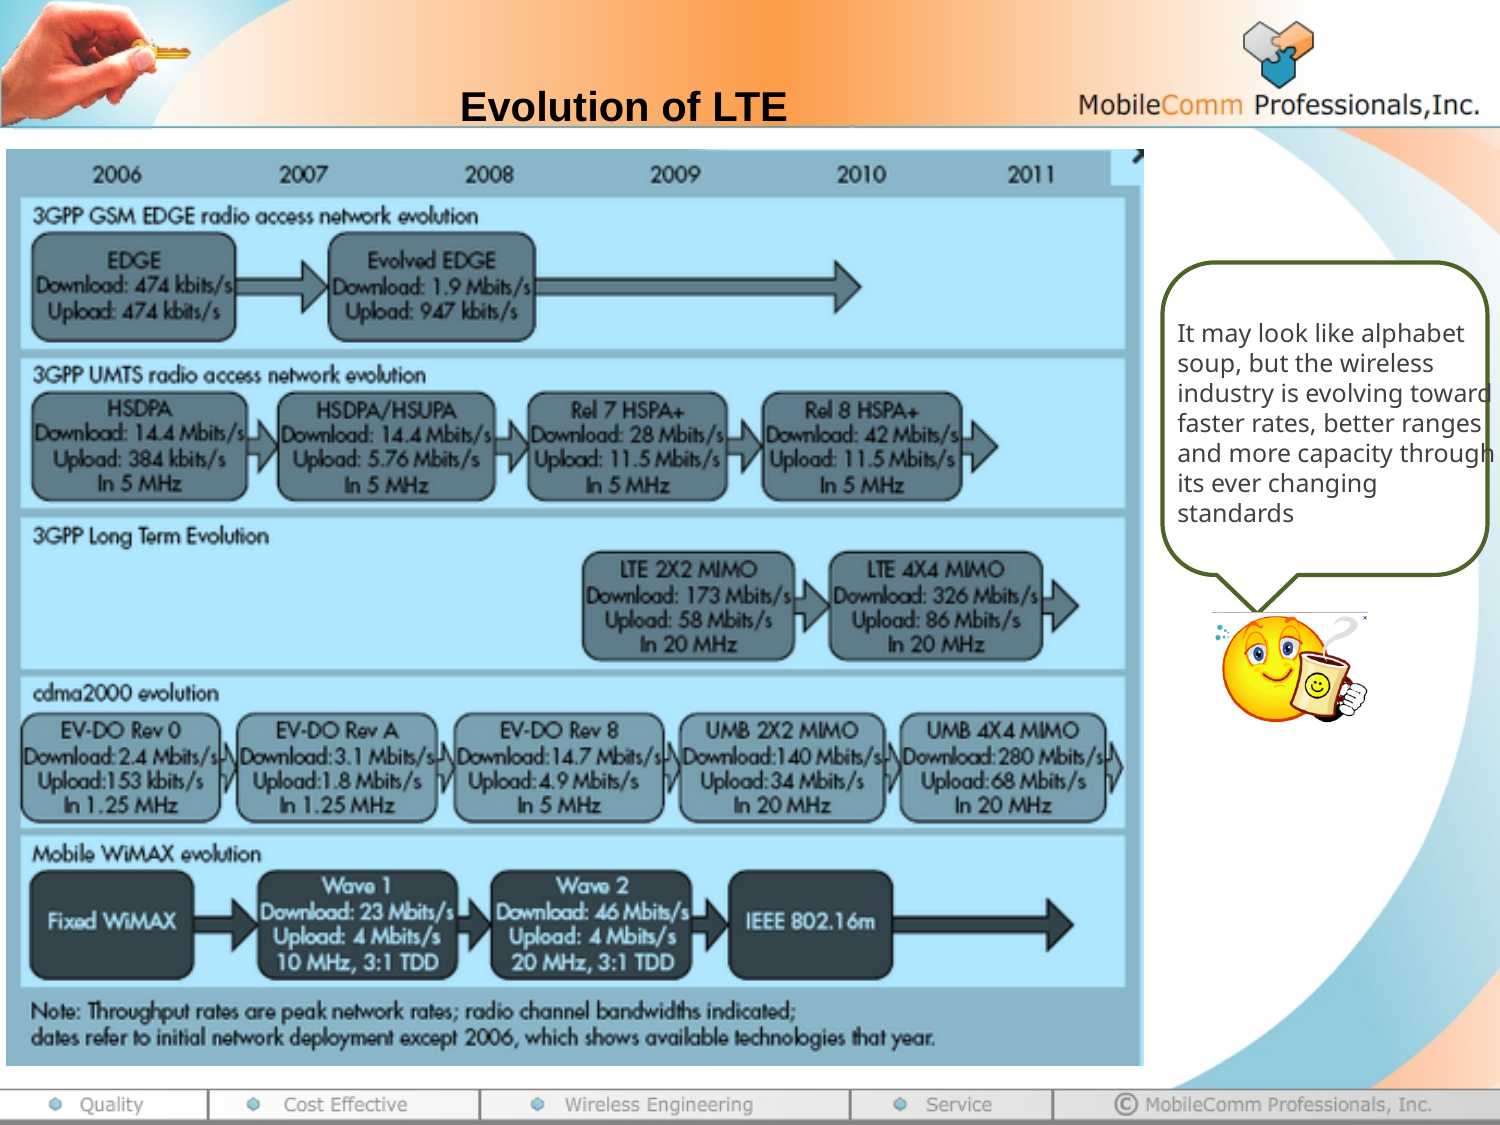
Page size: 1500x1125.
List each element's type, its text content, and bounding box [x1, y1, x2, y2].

text_box [1160, 260, 1490, 610]
text_box It may look like alphabet soup, but the wireless industry is evolving toward faster rates, better ranges and more capacity through its ever changing standards [1162, 310, 1500, 535]
picture [0, 0, 1500, 1125]
text_box Evolution of LTE [387, 71, 1500, 137]
